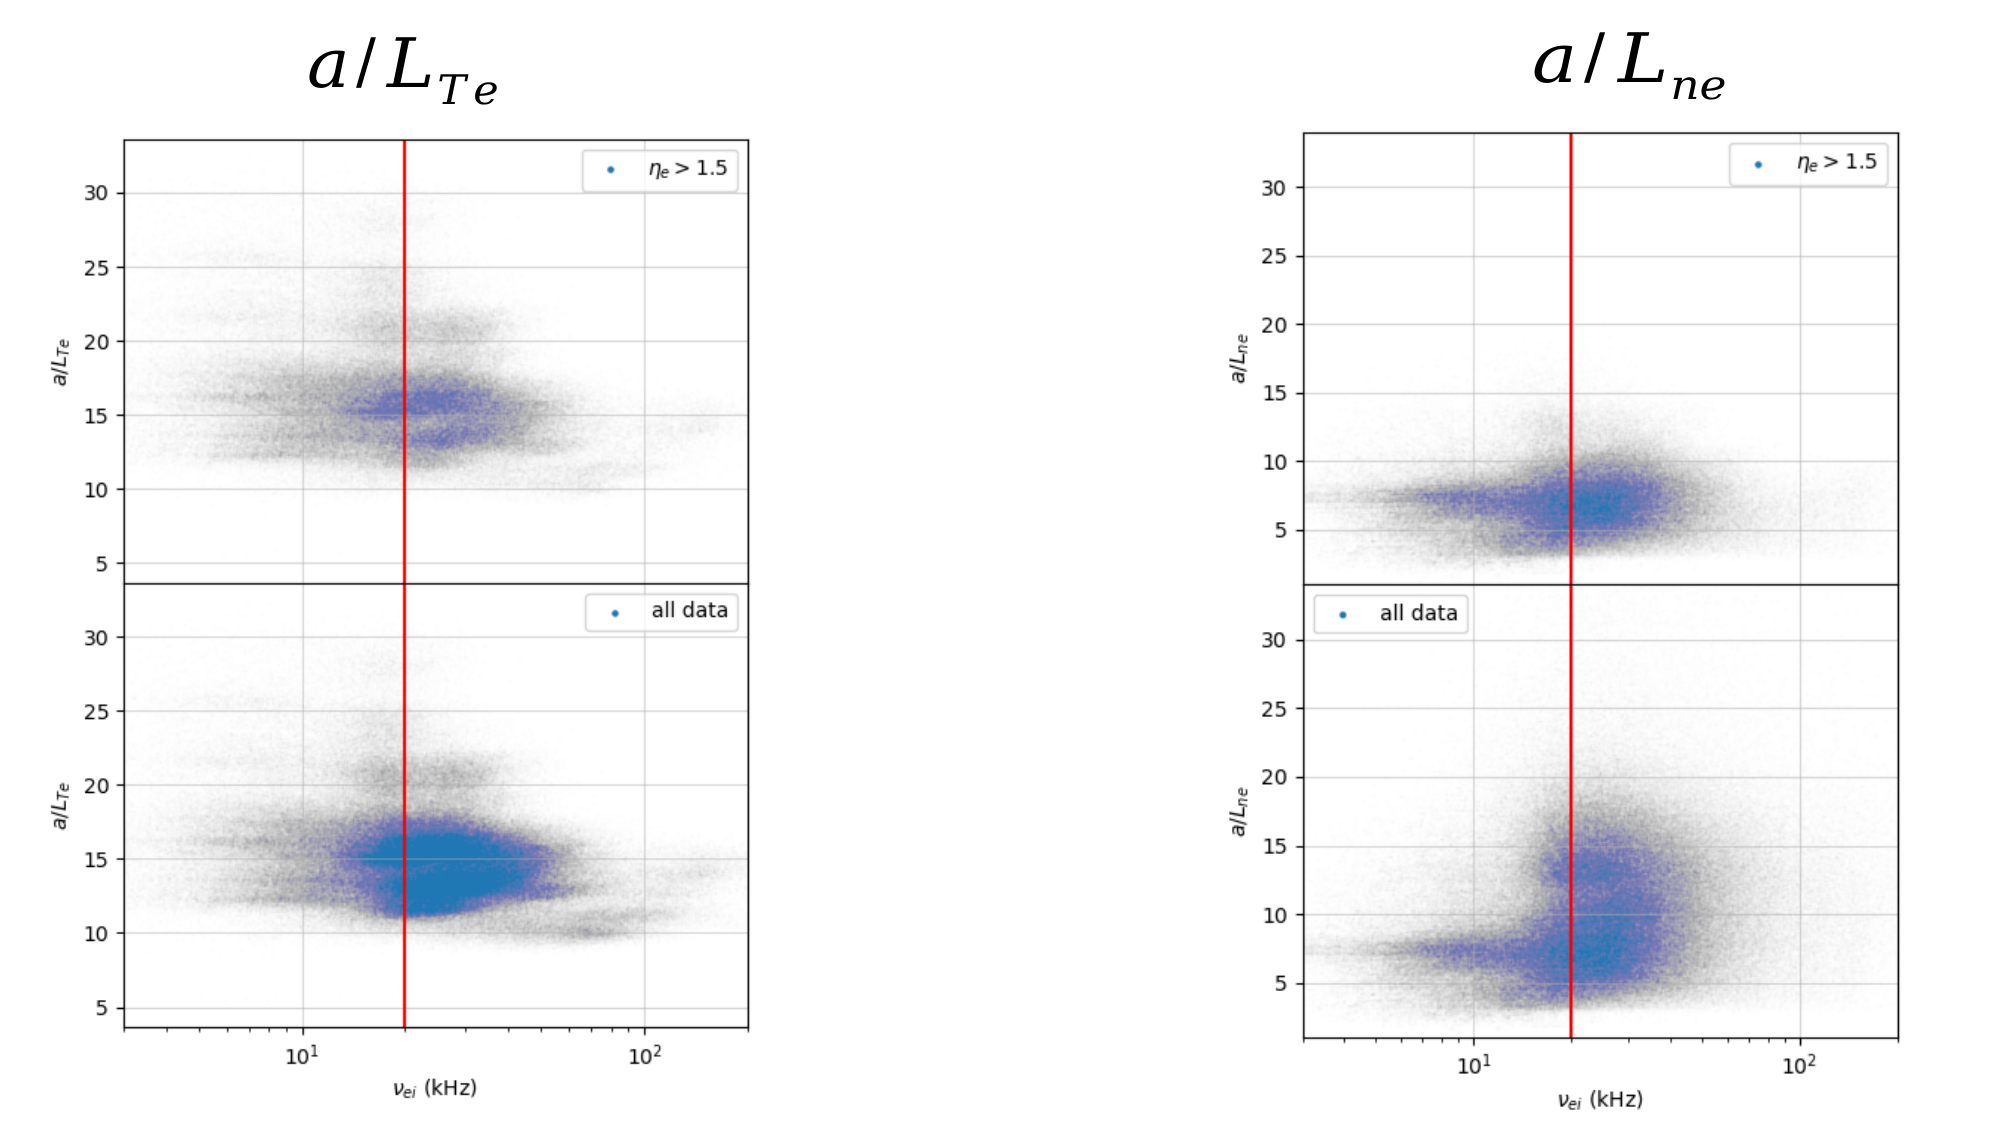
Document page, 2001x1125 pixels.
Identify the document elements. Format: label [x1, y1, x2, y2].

picture [35, 113, 773, 1113]
picture [1219, 101, 1925, 1125]
